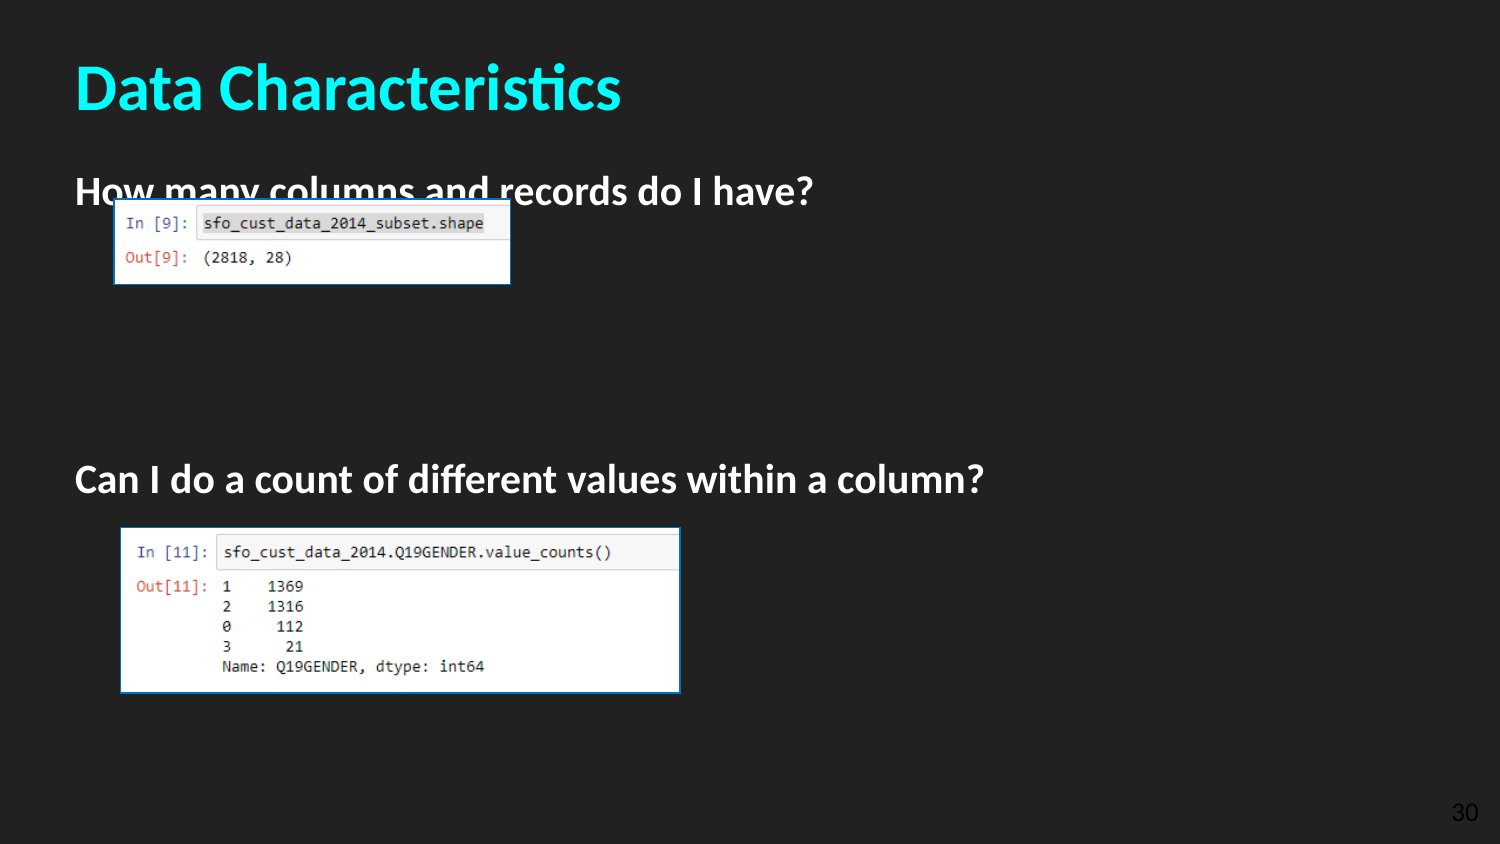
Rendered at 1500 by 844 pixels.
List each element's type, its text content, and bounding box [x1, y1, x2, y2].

picture [120, 528, 680, 693]
text_box Data Characteristics [74, 36, 1477, 140]
list How many columns and records do I have? Can I do a count of different values within a column? [75, 140, 1264, 632]
picture [114, 199, 510, 285]
slide_number ‹#› [1403, 779, 1494, 844]
